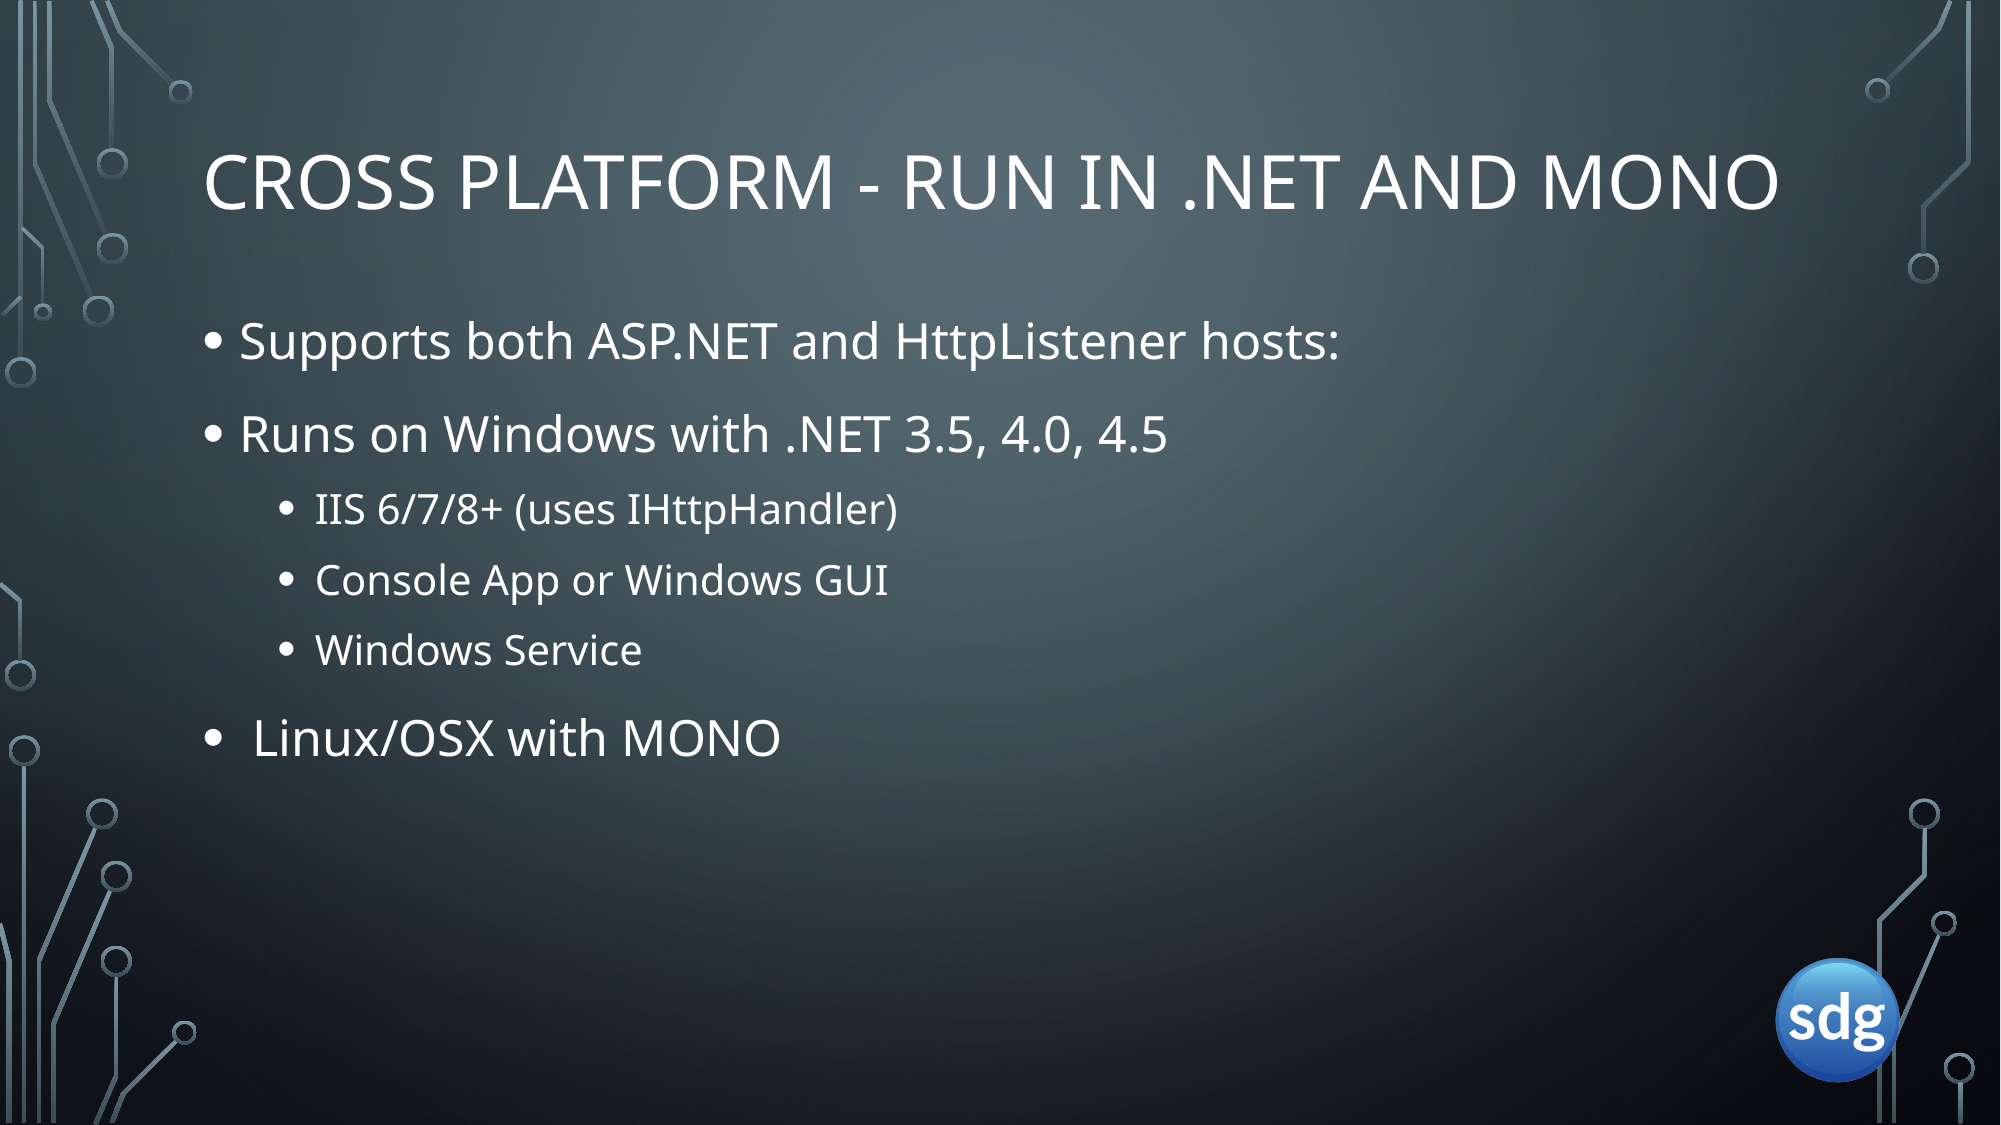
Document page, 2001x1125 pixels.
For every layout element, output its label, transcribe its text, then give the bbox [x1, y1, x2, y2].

title Cross platform - Run in .NET and MONO [187, 101, 1813, 269]
list Supports both ASP.NET and HttpListener hosts: Runs on Windows with .NET 3.5, 4.0, 4.5 IIS 6/7/8+ (uses IHttpHandler) Console App or Windows GUI Windows Service Linux/OSX with MONO [187, 290, 1813, 950]
picture [1768, 951, 1908, 1090]
